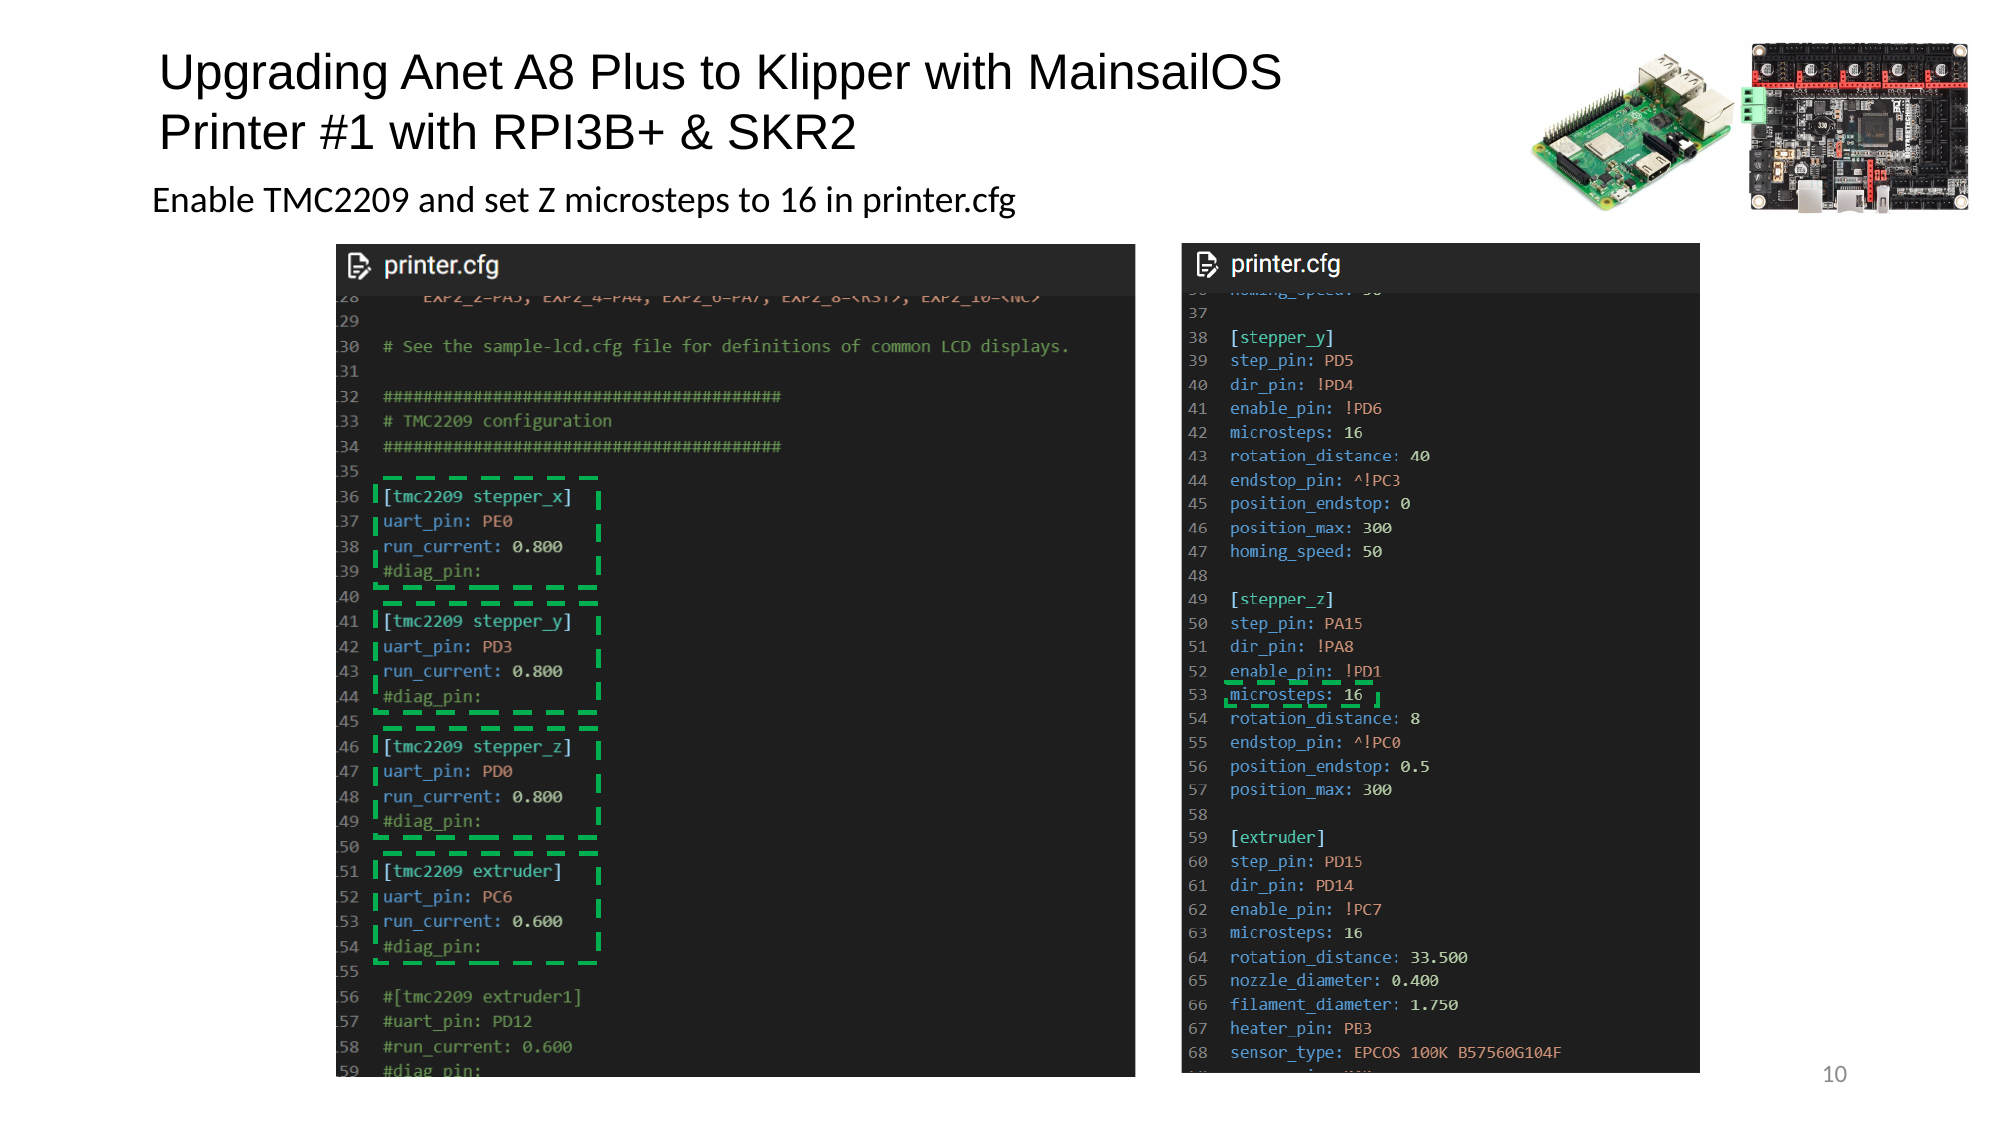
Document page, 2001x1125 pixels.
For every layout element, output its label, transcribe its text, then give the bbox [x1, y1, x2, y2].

slide_number 10 [1412, 1042, 1863, 1103]
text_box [331, 239, 1700, 1078]
text_box Enable TMC2209 and set Z microsteps to 16 in printer.cfg [137, 167, 1454, 228]
text_box Upgrading Anet A8 Plus to Klipper with MainsailOS Printer #1 with RPI3B+ & SKR2 [143, 32, 1299, 168]
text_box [1530, 39, 1972, 217]
